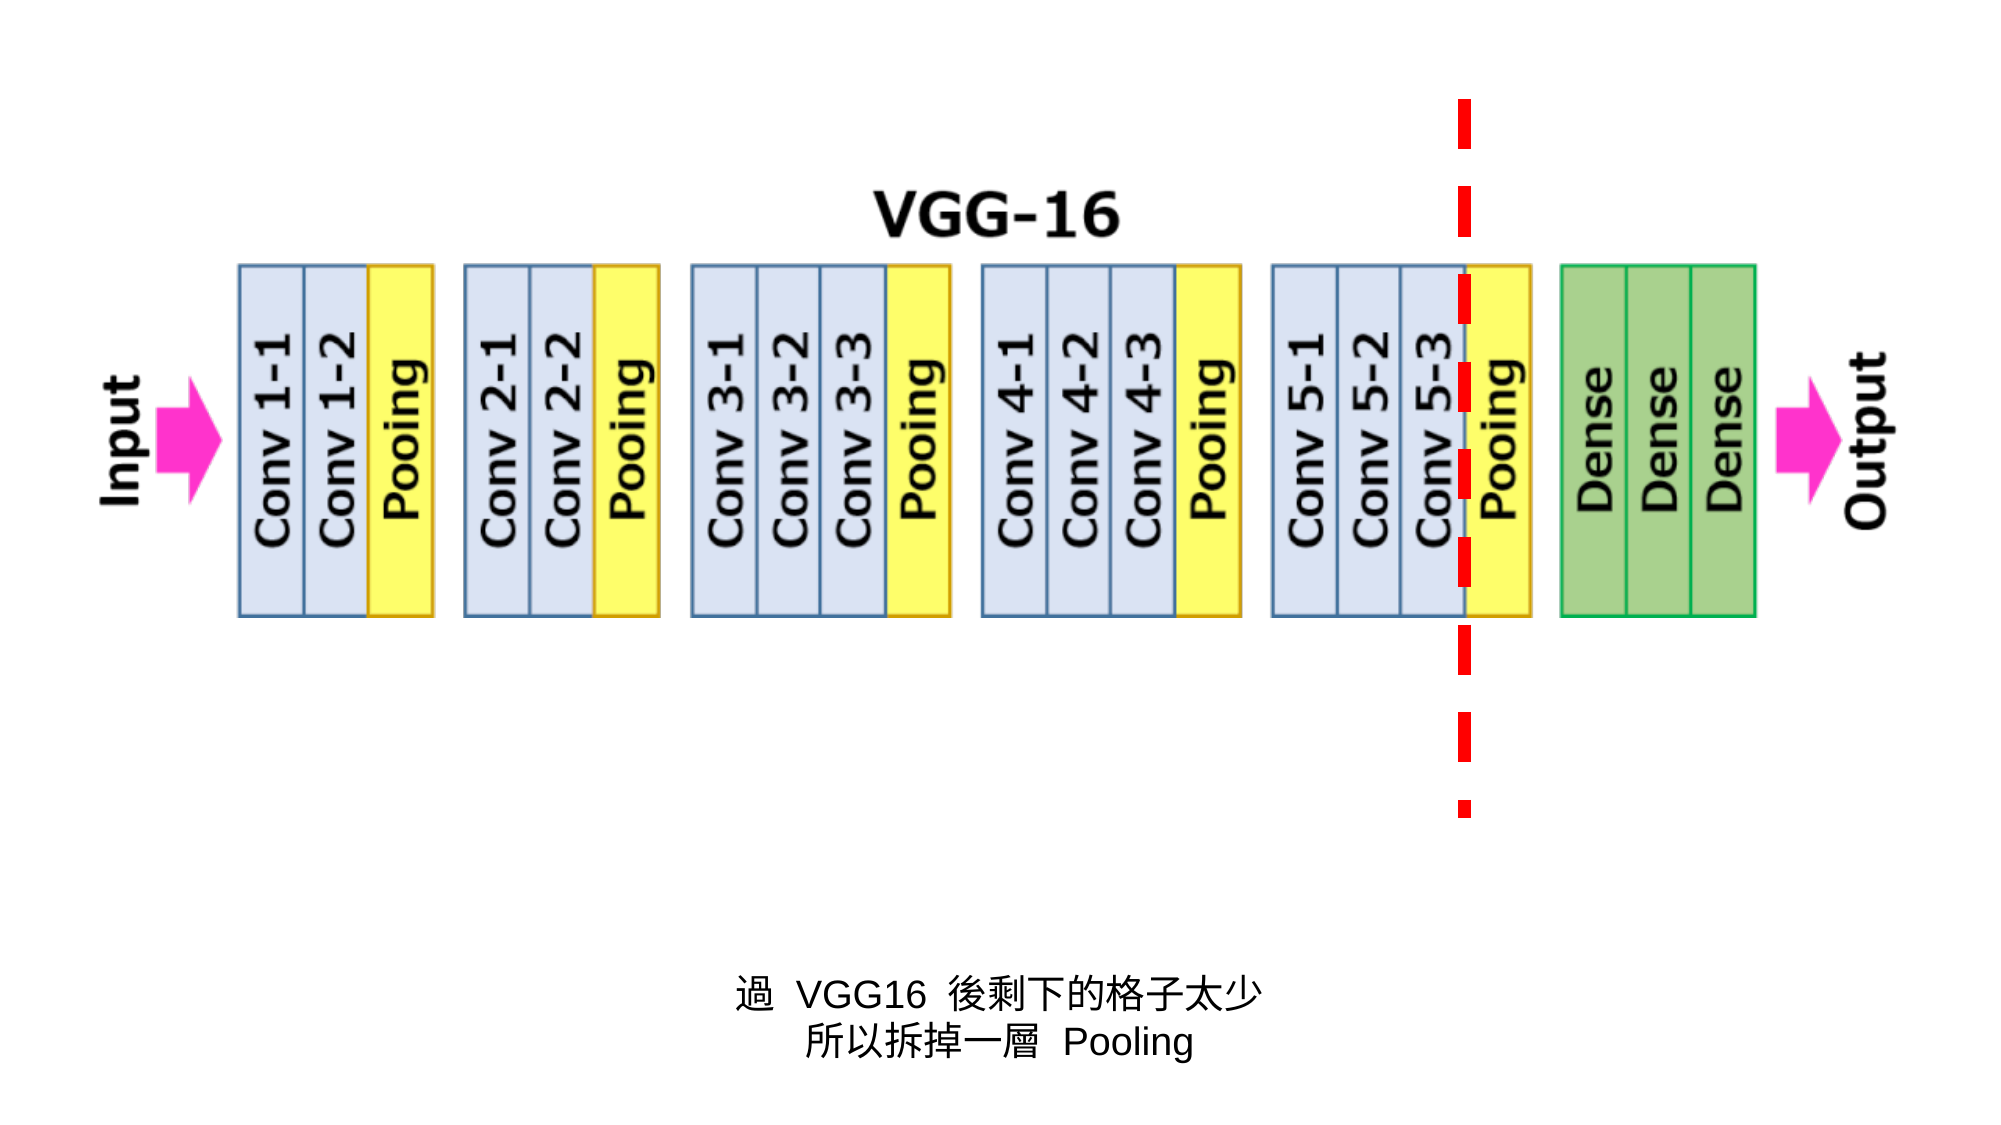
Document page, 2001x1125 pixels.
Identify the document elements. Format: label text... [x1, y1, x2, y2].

picture [62, 157, 1464, 618]
text_box 過 VGG16 後剩下的格子太少 所以拆掉一層 Pooling [216, 948, 1784, 1125]
picture [1465, 157, 1938, 618]
